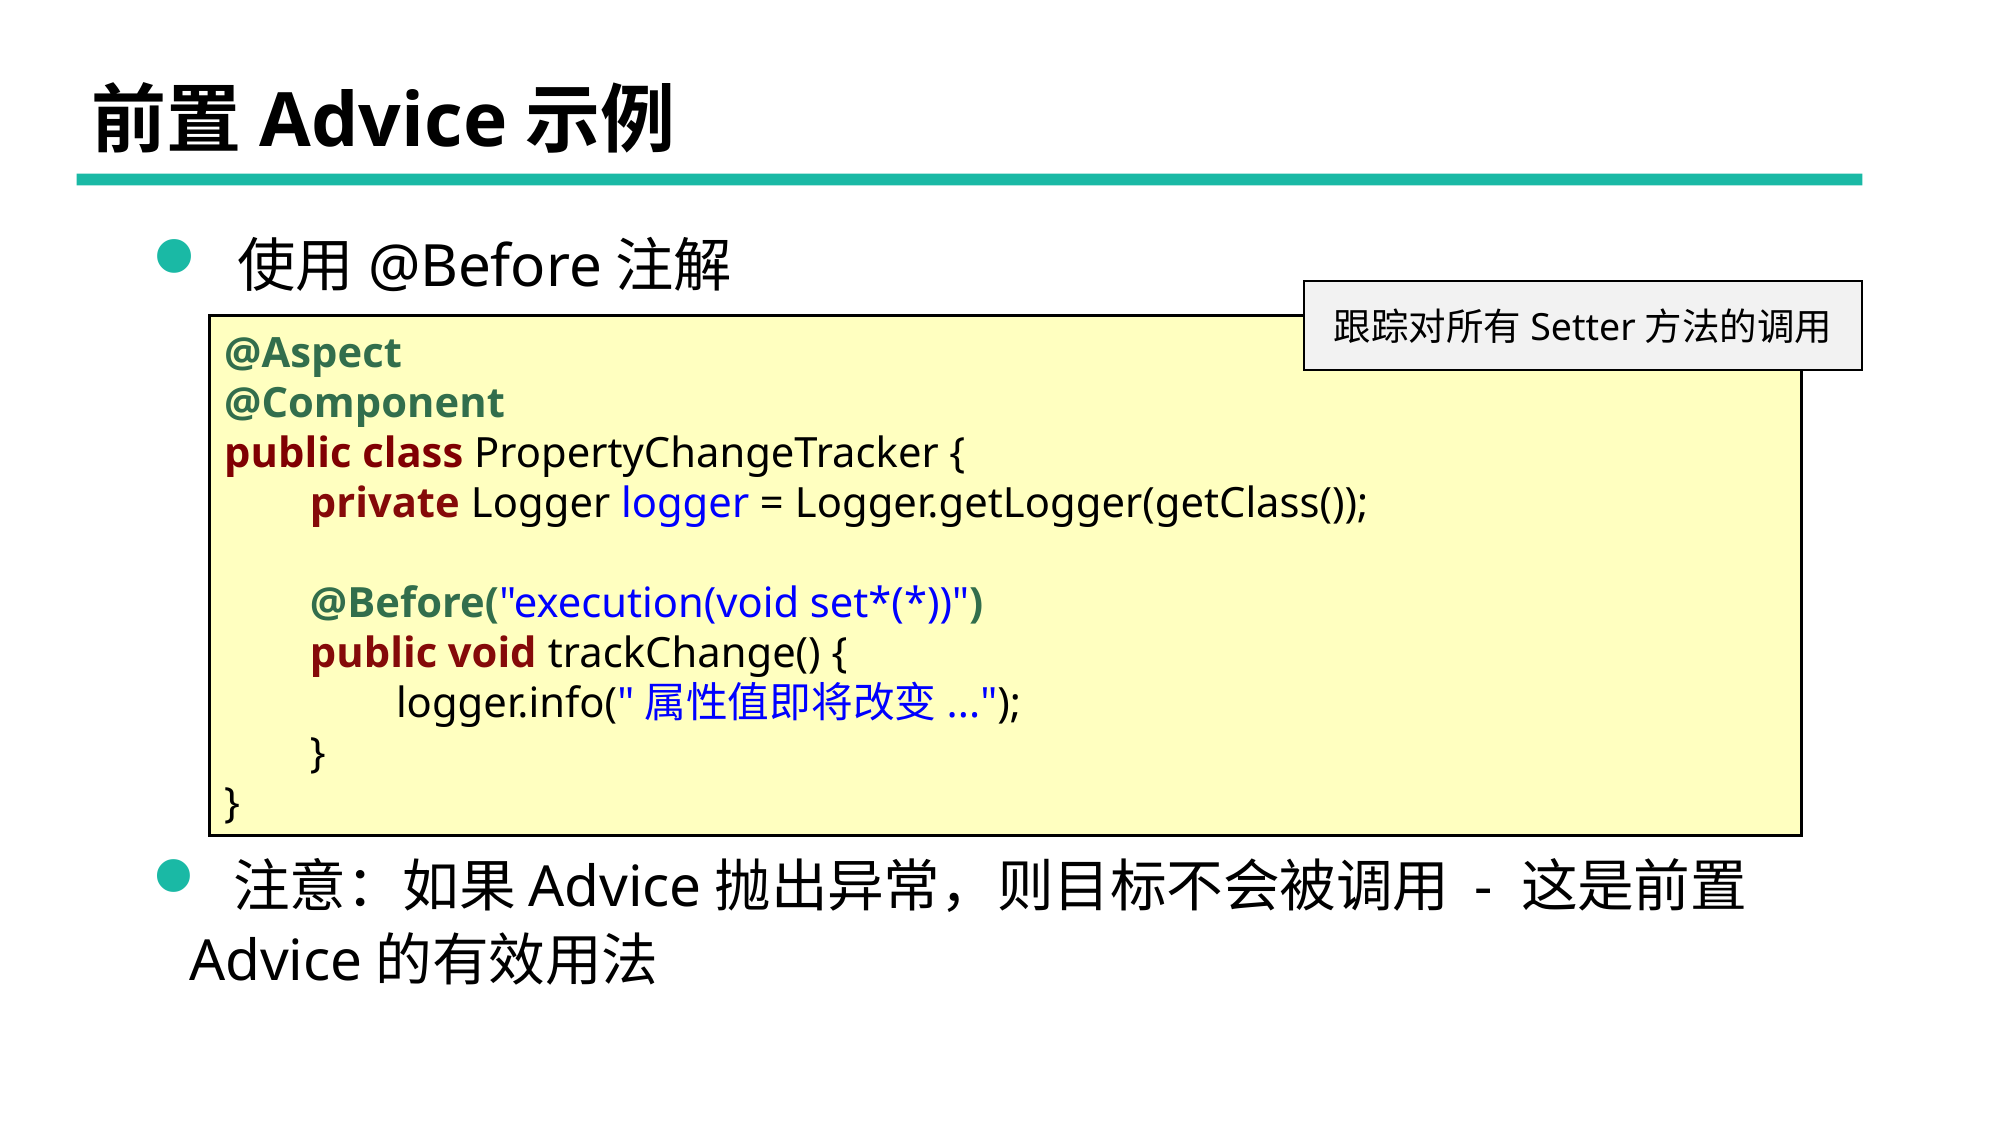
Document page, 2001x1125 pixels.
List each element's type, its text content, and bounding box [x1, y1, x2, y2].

title 前置Advice示例 [76, 59, 1802, 186]
text_box @Aspect @Component public class PropertyChangeTracker { private Logger logger = Logger.getLogger(getClass()); @Before("execution(void set*(*))") public void trackChange() { logger.info("属性值即将改变..."); } } [208, 315, 1803, 836]
text_box 注意：如果Advice抛出异常，则目标不会被调用 - 这是前置Advice的有效用法 [137, 835, 1802, 1000]
text_box 跟踪对所有Setter方法的调用 [1303, 280, 1863, 371]
list 使用@Before注解 [137, 213, 1863, 316]
